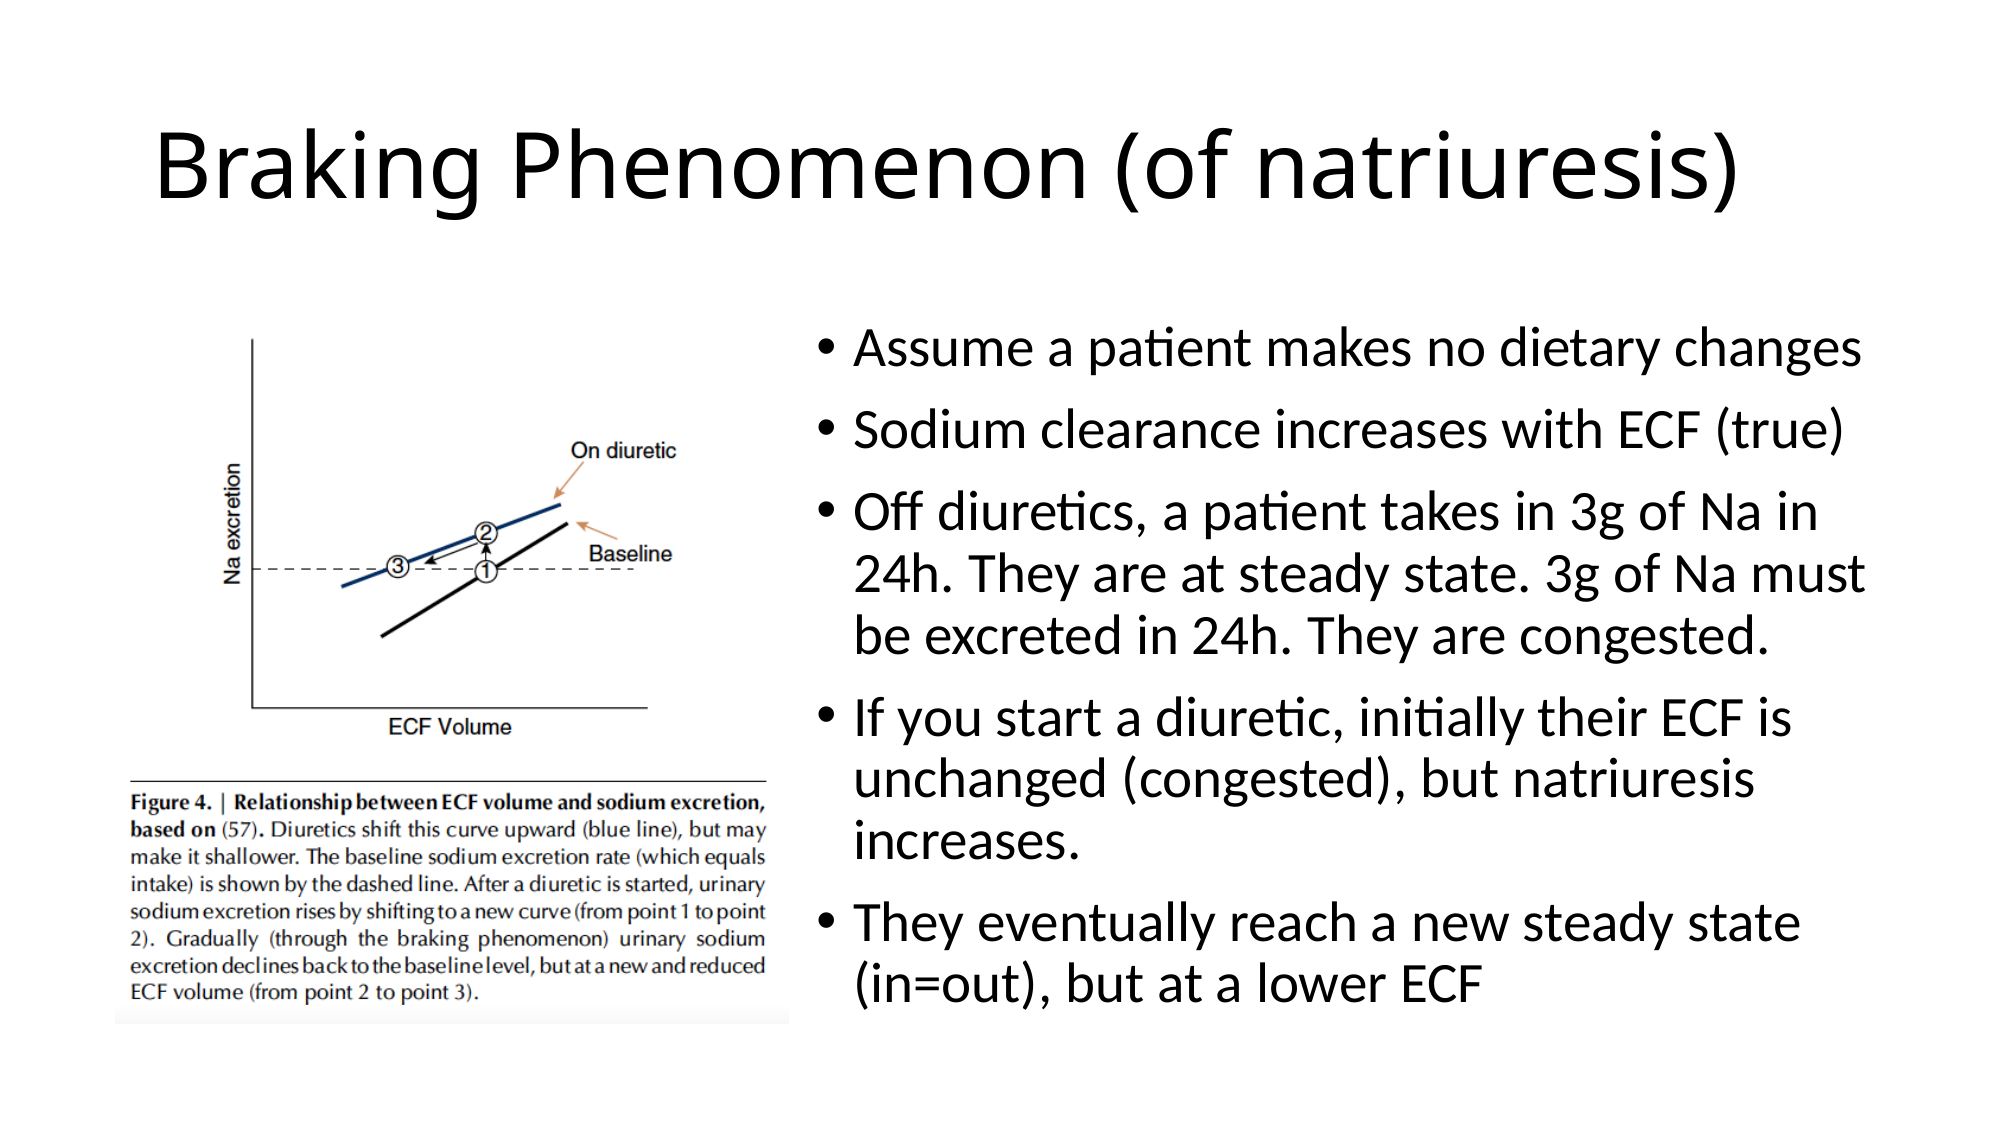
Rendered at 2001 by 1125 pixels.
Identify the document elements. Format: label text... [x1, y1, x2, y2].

text_box Assume a patient makes no dietary changes Sodium clearance increases with ECF (true) Off diuretics, a patient takes in 3g of Na in 24h. They are at steady state. 3g of Na must be excreted in 24h. They are congested. If you start a diuretic, initially their ECF is unchanged (congested), but natriuresis increases. They eventually reach a new steady state (in=out), but at a lower ECF [801, 310, 1912, 1024]
title Braking Phenomenon (of natriuresis) [137, 59, 1863, 278]
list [114, 310, 789, 1024]
